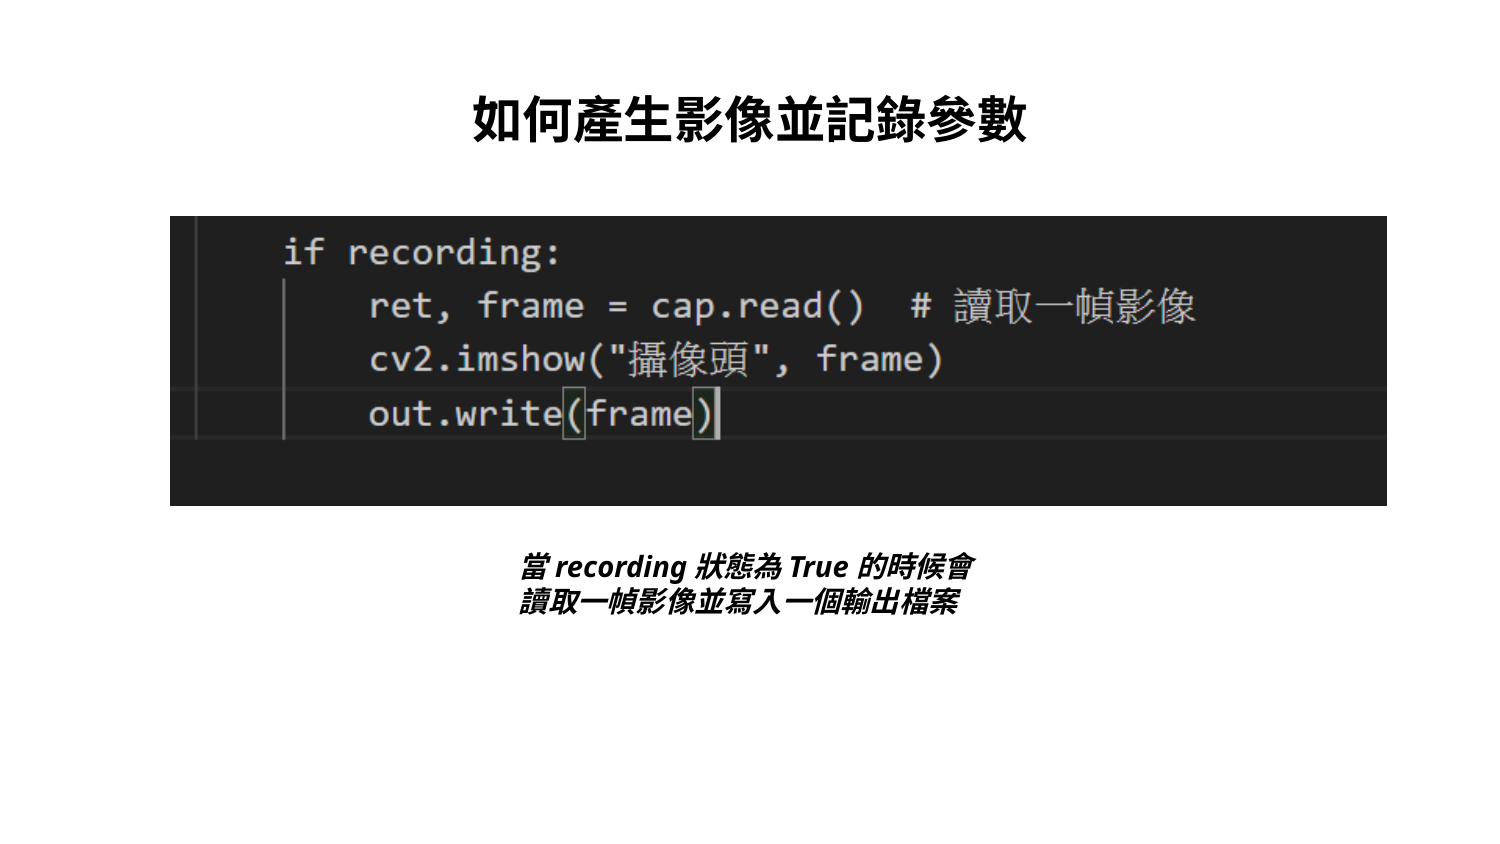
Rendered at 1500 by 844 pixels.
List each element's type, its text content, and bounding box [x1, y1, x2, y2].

title 如何產生影像並記錄參數 [51, 72, 1449, 167]
picture [170, 216, 1387, 507]
text_box 當recording狀態為True的時候會讀取一幀影像並寫入一個輸出檔案 [503, 533, 996, 634]
